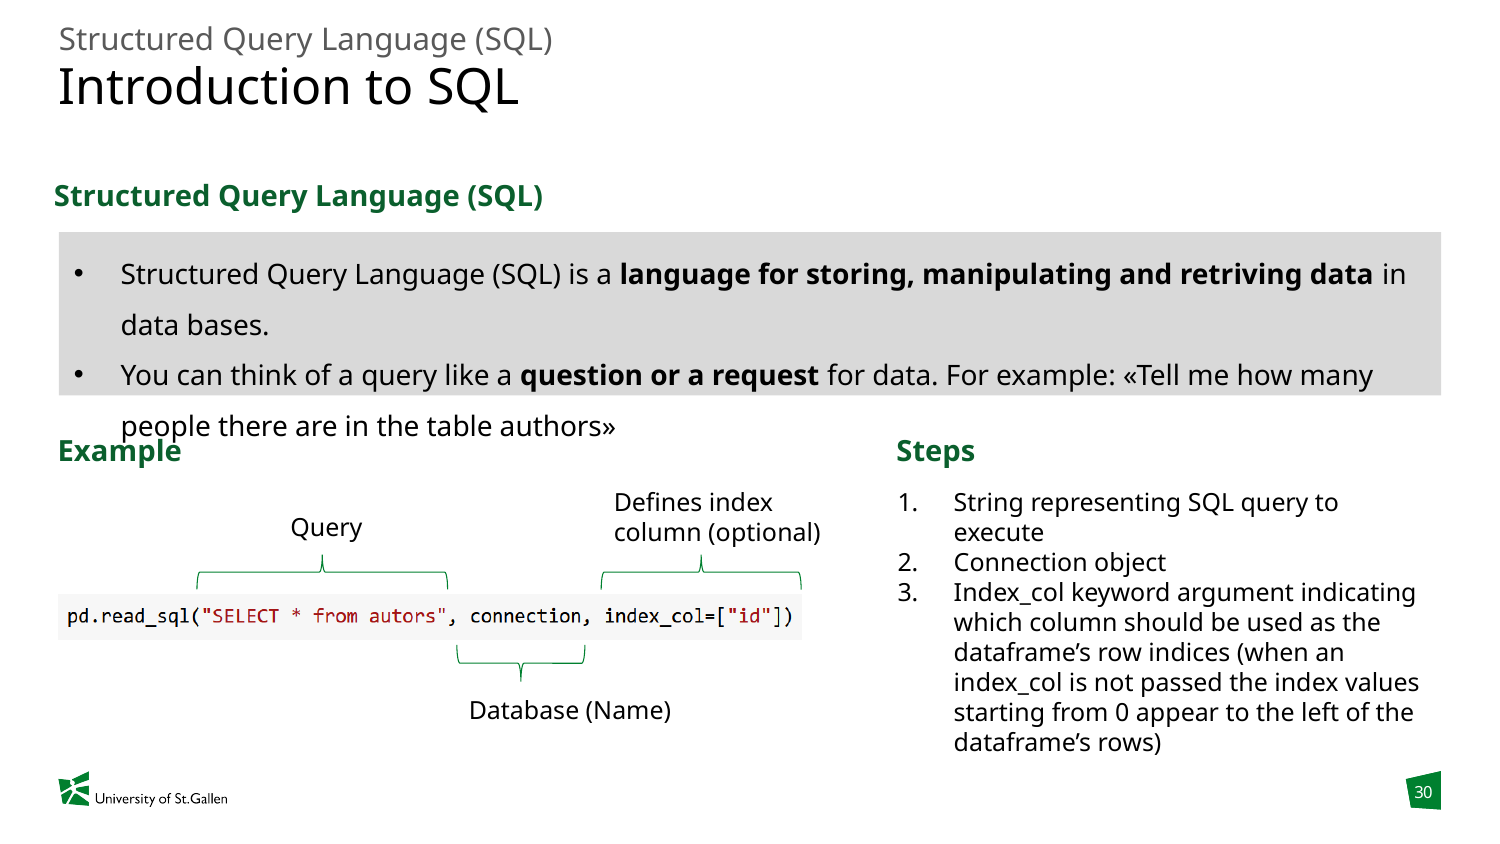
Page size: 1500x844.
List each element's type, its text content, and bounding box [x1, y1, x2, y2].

list Structured Query Language (SQL) [58, 14, 1442, 62]
text_box [456, 644, 586, 682]
text_box Defines index column (optional) [598, 478, 867, 554]
text_box [196, 554, 449, 590]
text_box Example [42, 424, 197, 475]
text_box Steps [881, 424, 991, 475]
picture [58, 594, 802, 640]
text_box Database (Name) [453, 687, 687, 732]
text_box [600, 554, 802, 590]
text_box String representing SQL query to execute Connection object Index_col keyword argument indicating which column should be used as the dataframe’s row indices (when an index_col is not passed the index values starting from 0 appear to the left of the dataframe’s rows) [882, 479, 1441, 764]
picture [58, 771, 227, 807]
title Introduction to SQL [58, 62, 1442, 162]
text_box Query [275, 503, 378, 549]
text_box Structured Query Language (SQL) is a language for storing, manipulating and retriving data in data bases. You can think of a query like a question or a request for data. For example: «Tell me how many people there are in the table authors» [58, 231, 1442, 396]
slide_number 30 [1405, 782, 1442, 827]
text_box Structured Query Language (SQL) [39, 170, 559, 220]
